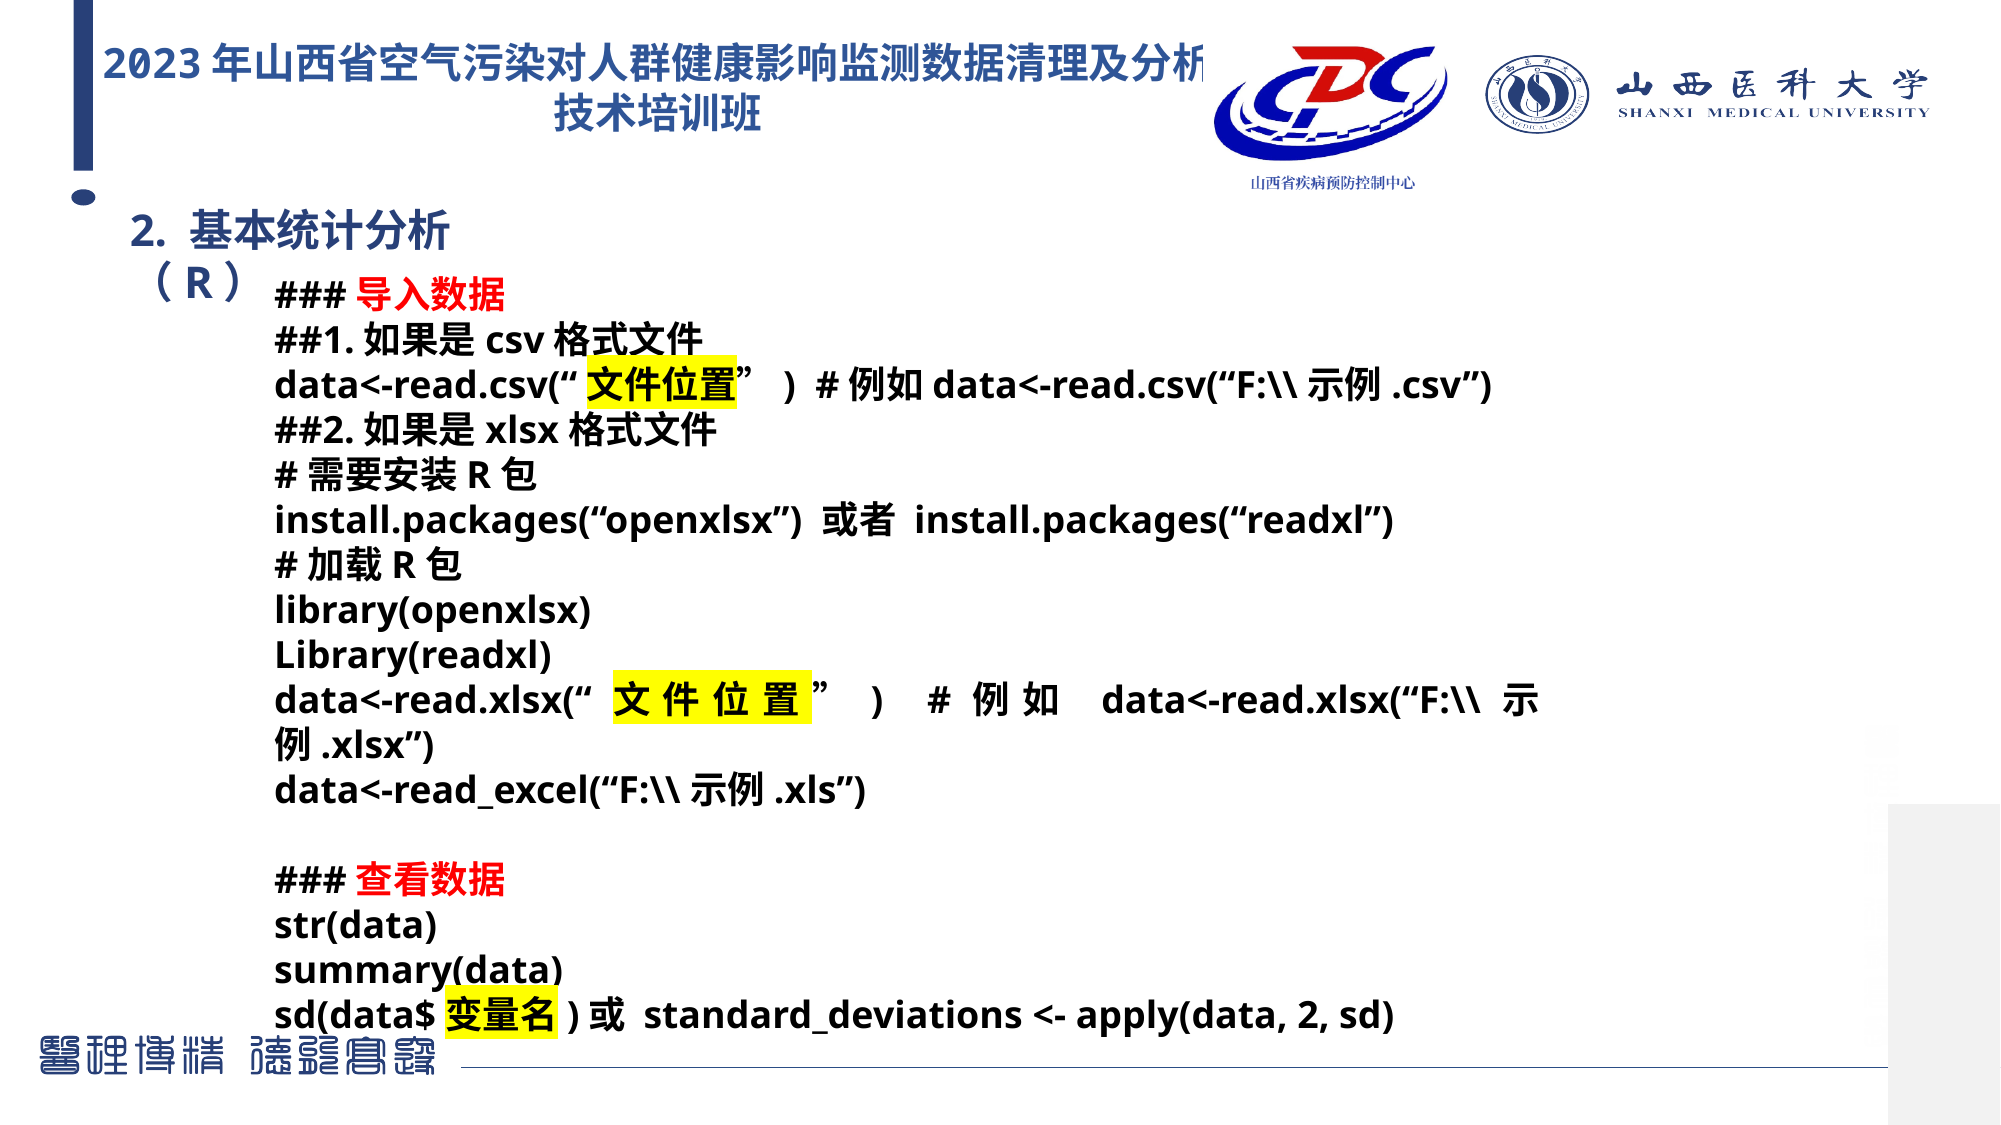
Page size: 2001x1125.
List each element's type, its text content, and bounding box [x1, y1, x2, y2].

text_box ###导入数据 ##1.如果是csv格式文件 data<-read.csv(“文件位置”) #例如data<-read.csv(“F:\\示例.csv”) ##2.如果是xlsx格式文件 #需要安装R包 install.packages(“openxlsx”) 或者 install.packages(“readxl”) #加载R包 library(openxlsx) Library(readxl) data<-read.xlsx(“文件位置”) #例如 data<-read.xlsx(“F:\\示例.xlsx”) data<-read_excel(“F:\\示例.xls”) ###查看数据 str(data) summary(data) sd(data$变量名)或 standard_deviations <- apply(data, 2, sd) [259, 263, 1555, 1044]
picture [1485, 55, 1930, 134]
text_box 2023年山西省空气污染对人群健康影响监测数据清理及分析技术培训班 [80, 29, 1202, 144]
picture [1202, 26, 1467, 196]
picture [39, 1035, 435, 1075]
text_box 2. 基本统计分析（R） [115, 195, 576, 315]
